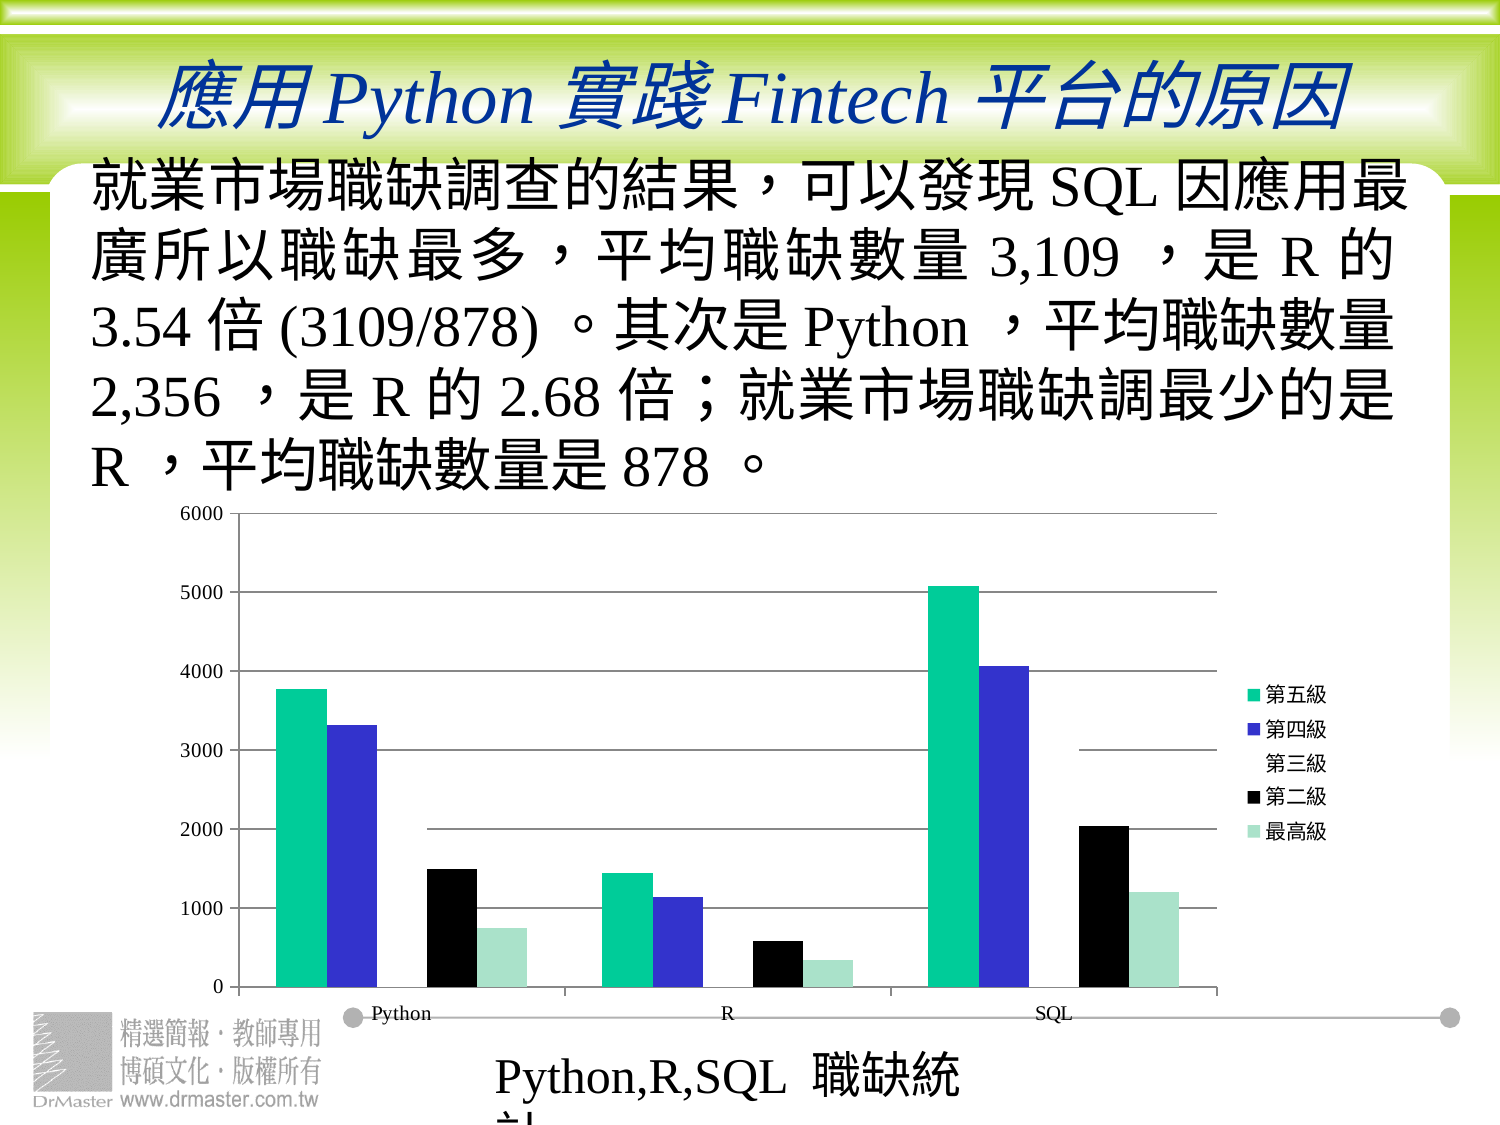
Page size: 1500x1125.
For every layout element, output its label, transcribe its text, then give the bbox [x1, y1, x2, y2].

picture [33, 1012, 322, 1110]
title 應用Python實踐Fintech平台的原因 [112, 37, 1388, 150]
chart [156, 490, 1347, 1037]
text_box Python,R,SQL 職缺統計 [479, 1044, 1021, 1125]
list 就業市場職缺調查的結果，可以發現SQL因應用最廣所以職缺最多，平均職缺數量3,109，是R的3.54倍(3109/878)。其次是Python，平均職缺數量2,356，是R的2.68倍；就業市場職缺調最少的是R，平均職缺數量是878。 [75, 140, 1425, 971]
